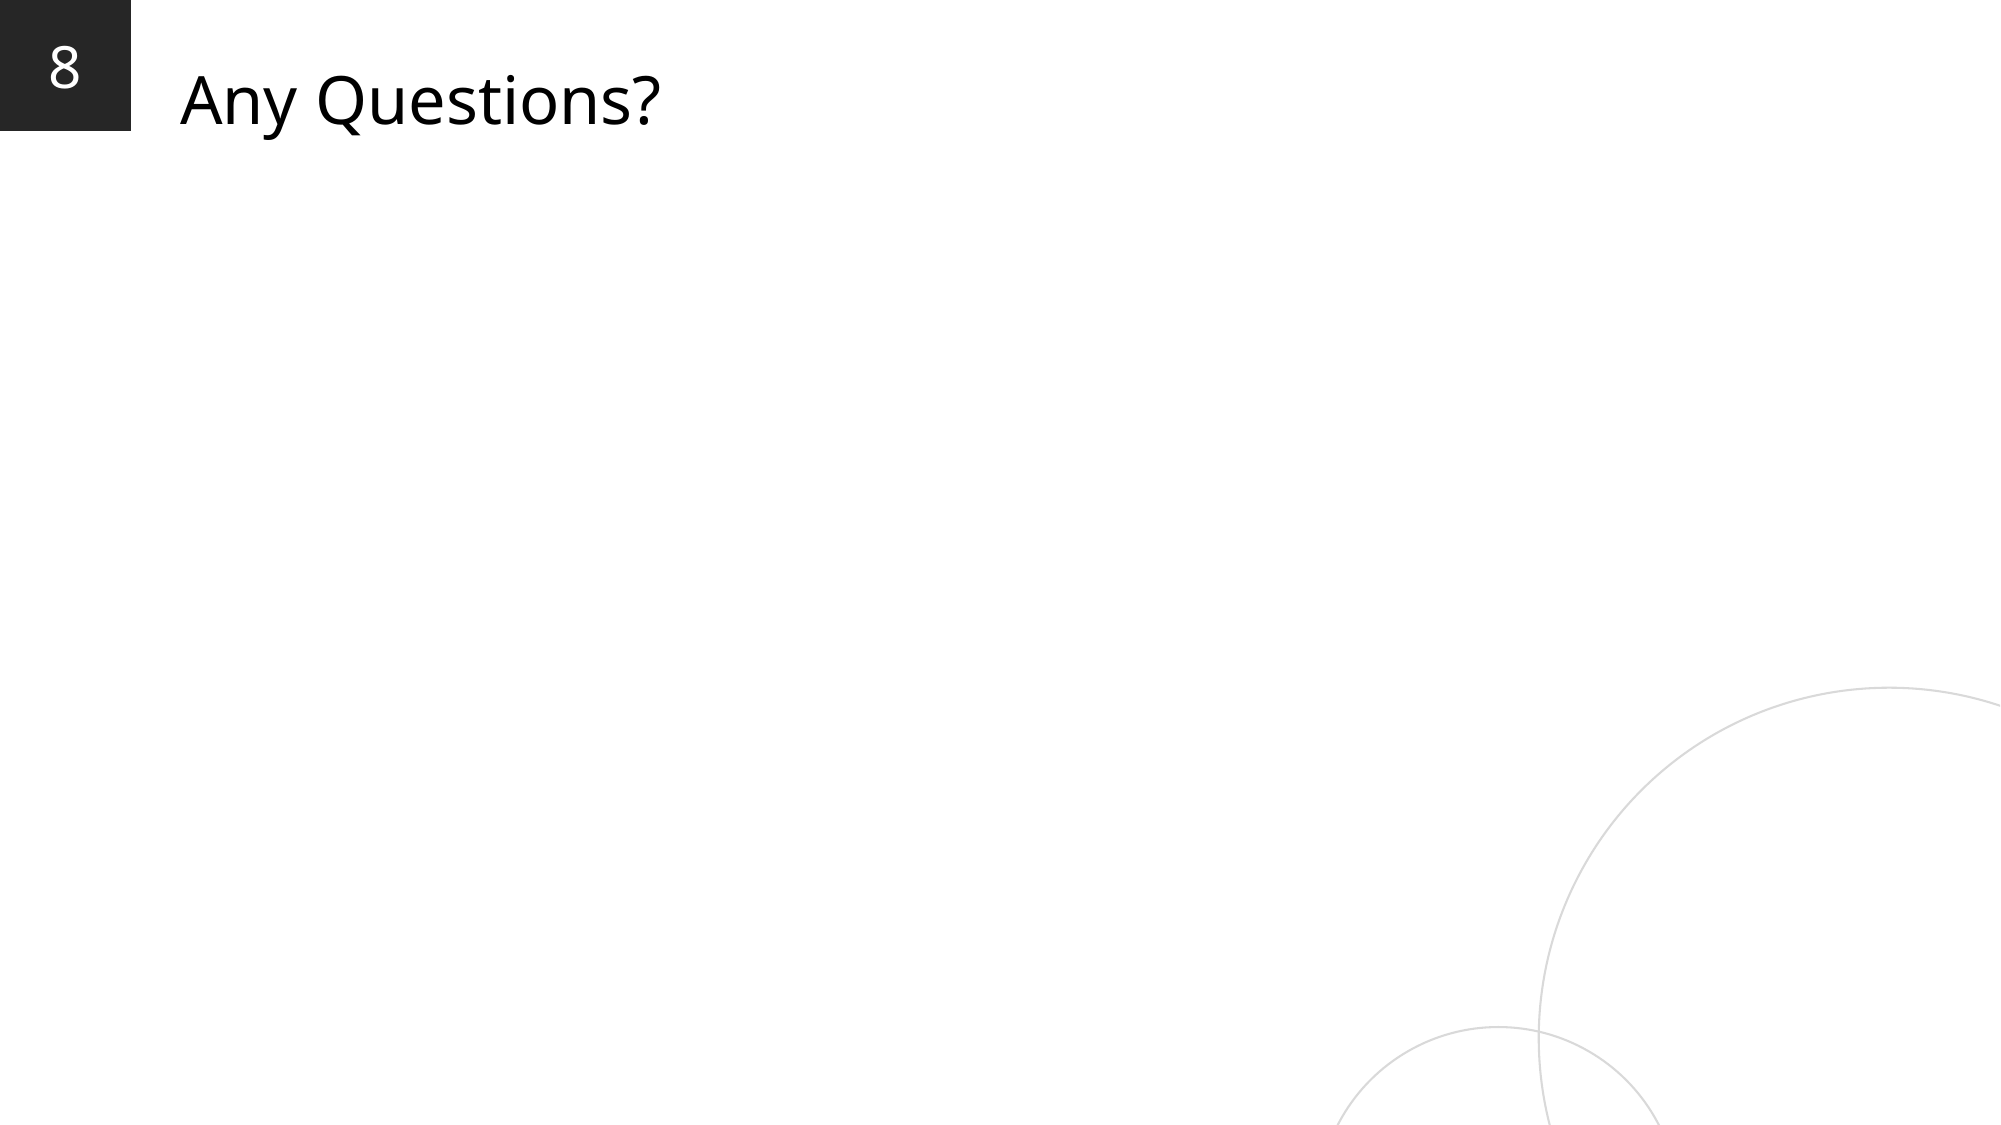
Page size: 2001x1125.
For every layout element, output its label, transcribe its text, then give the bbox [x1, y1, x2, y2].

text_box Any Questions? [165, 50, 678, 146]
text_box 8 [0, 0, 132, 132]
